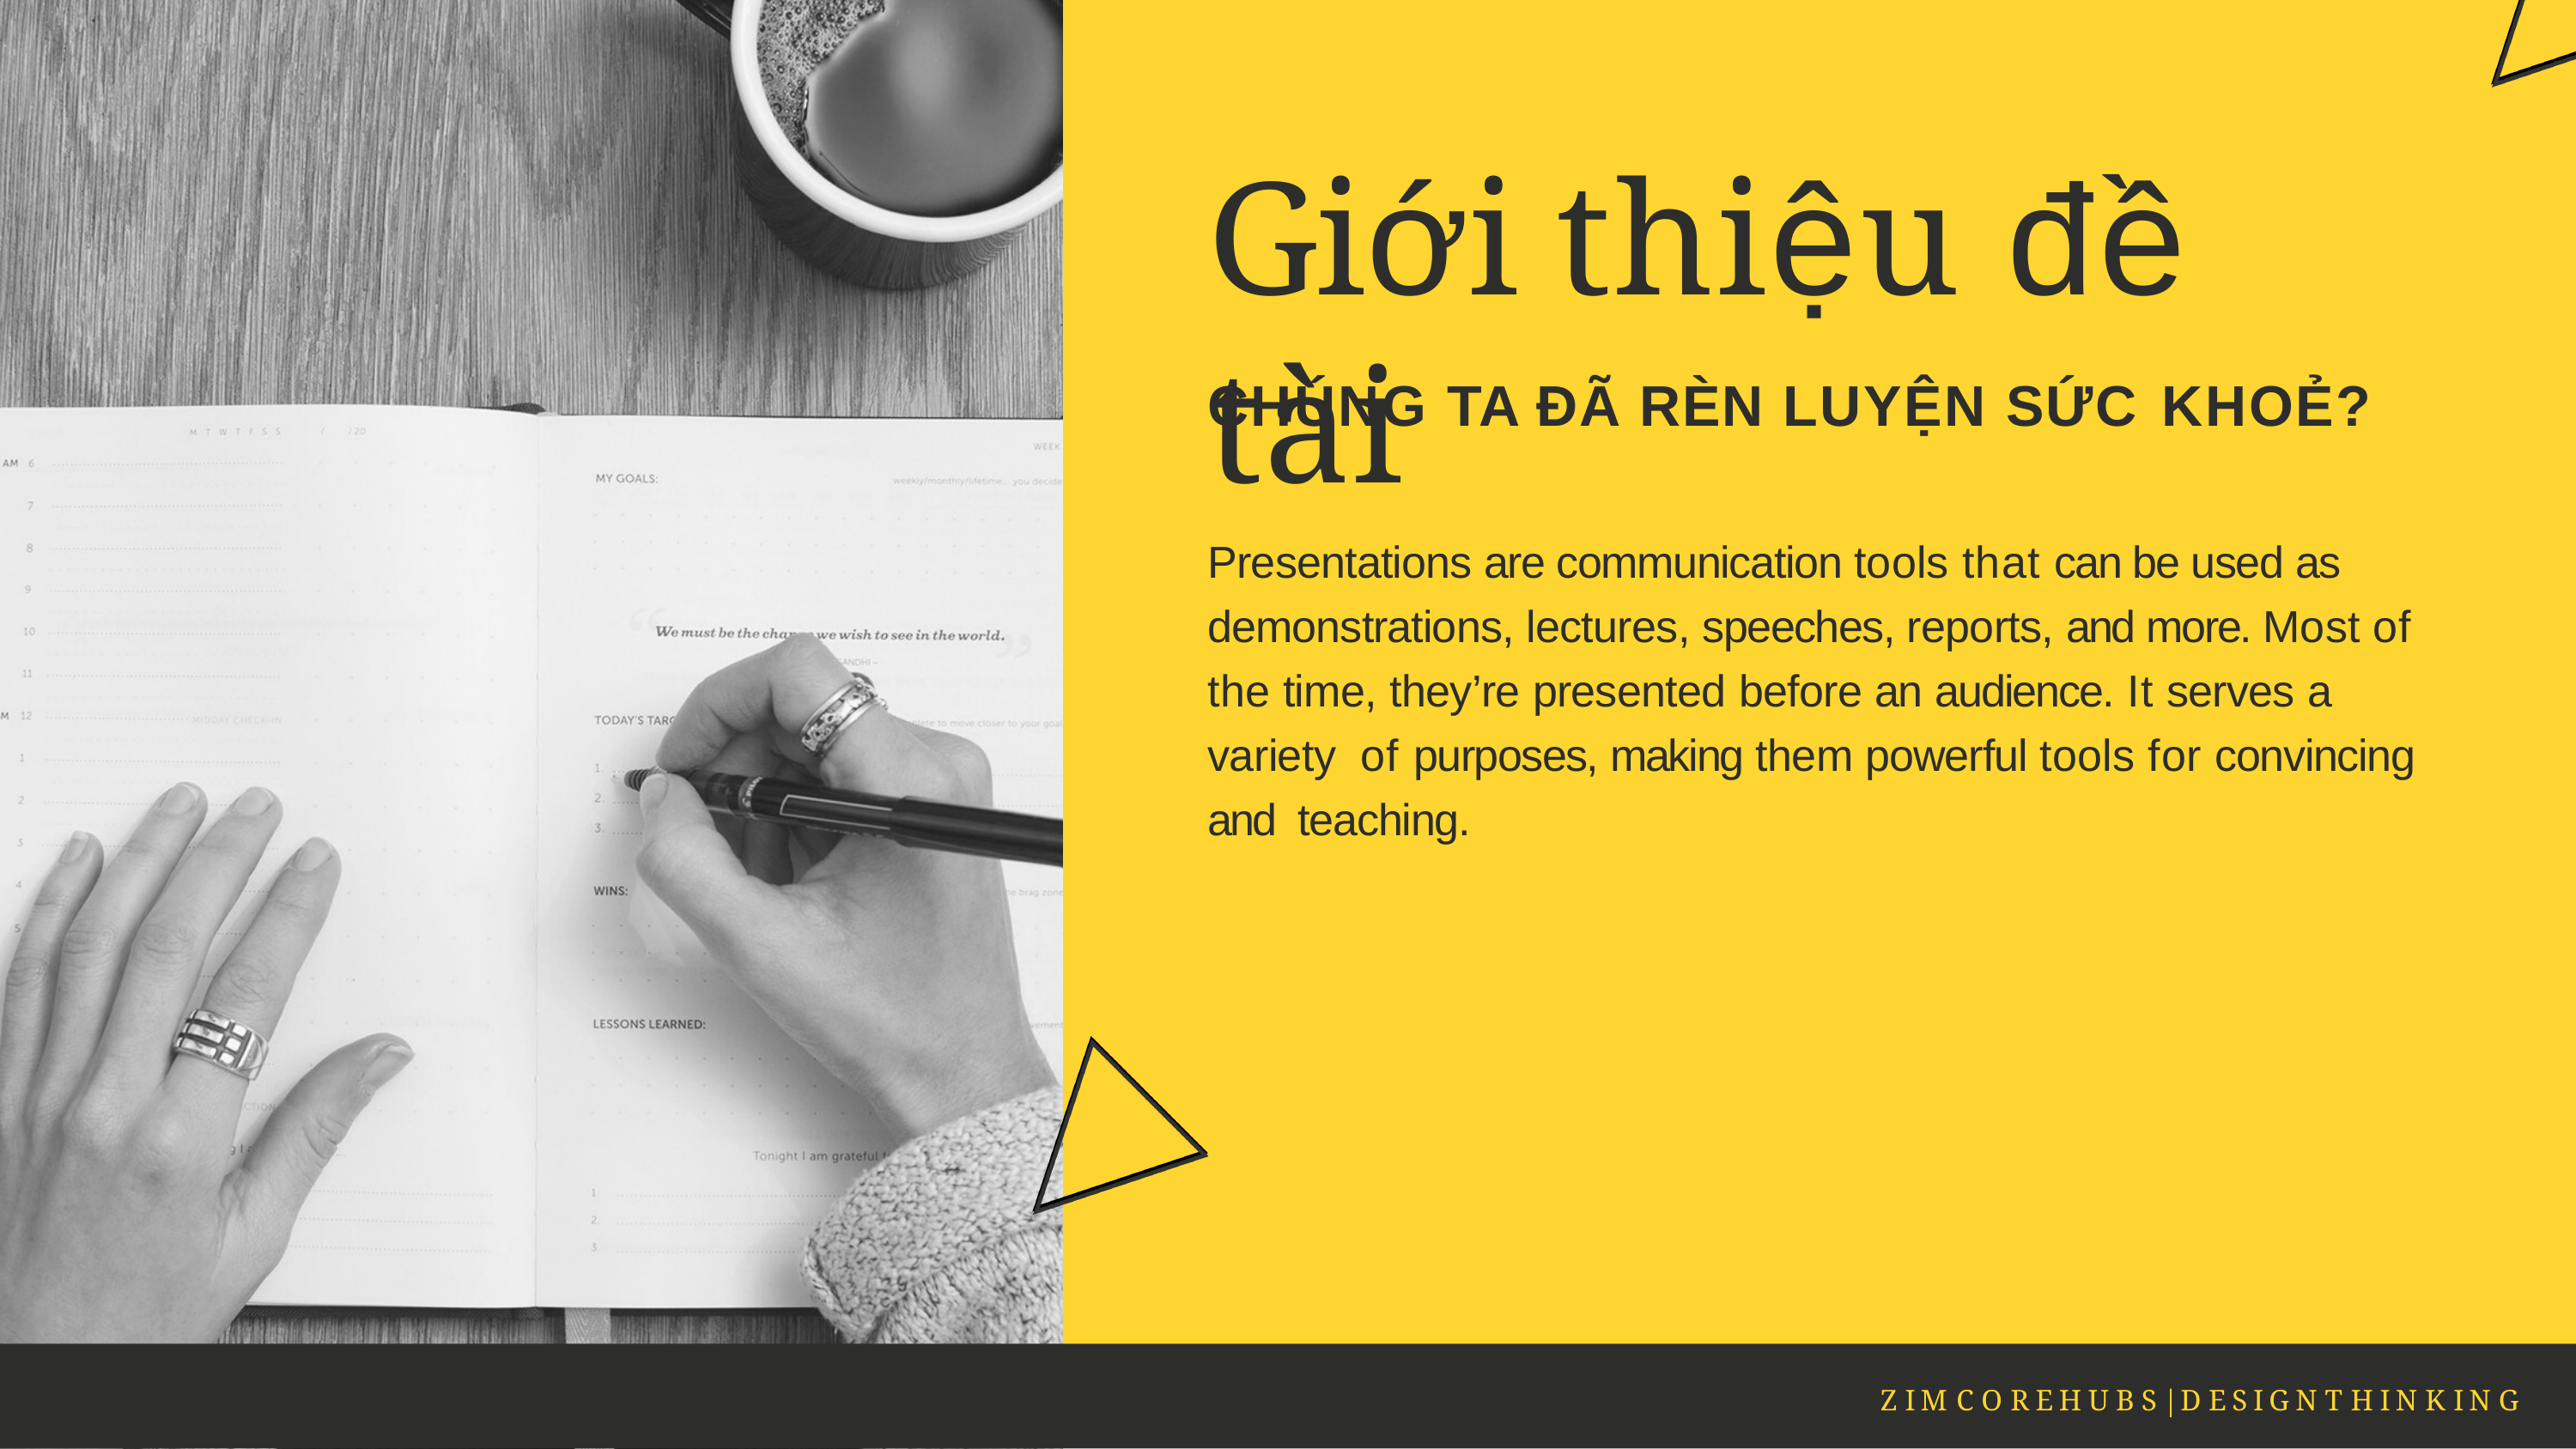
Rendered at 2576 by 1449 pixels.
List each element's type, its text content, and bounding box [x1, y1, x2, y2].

text_box [0, 0, 1063, 1343]
text_box [1063, 0, 2576, 1343]
text_box [2431, 0, 2576, 146]
text_box [972, 1036, 1209, 1273]
title Giới thiệu đề tài [1206, 136, 2357, 367]
text_box [0, 1343, 2576, 1449]
list CHÚNG TA ĐÃ RÈN LUYỆN SỨC KHOẺ? Presentations are communication tools that can be used as demonstrations, lectures, speeches, reports, and more. Most of the time, they’re presented before an audience. It serves a variety of purposes, making them powerful tools for convincing and teaching. [148, 367, 2428, 1197]
text_box Z I M C O R E H U B S | D E S I G N T H I N K I N G [1878, 1382, 2529, 1417]
